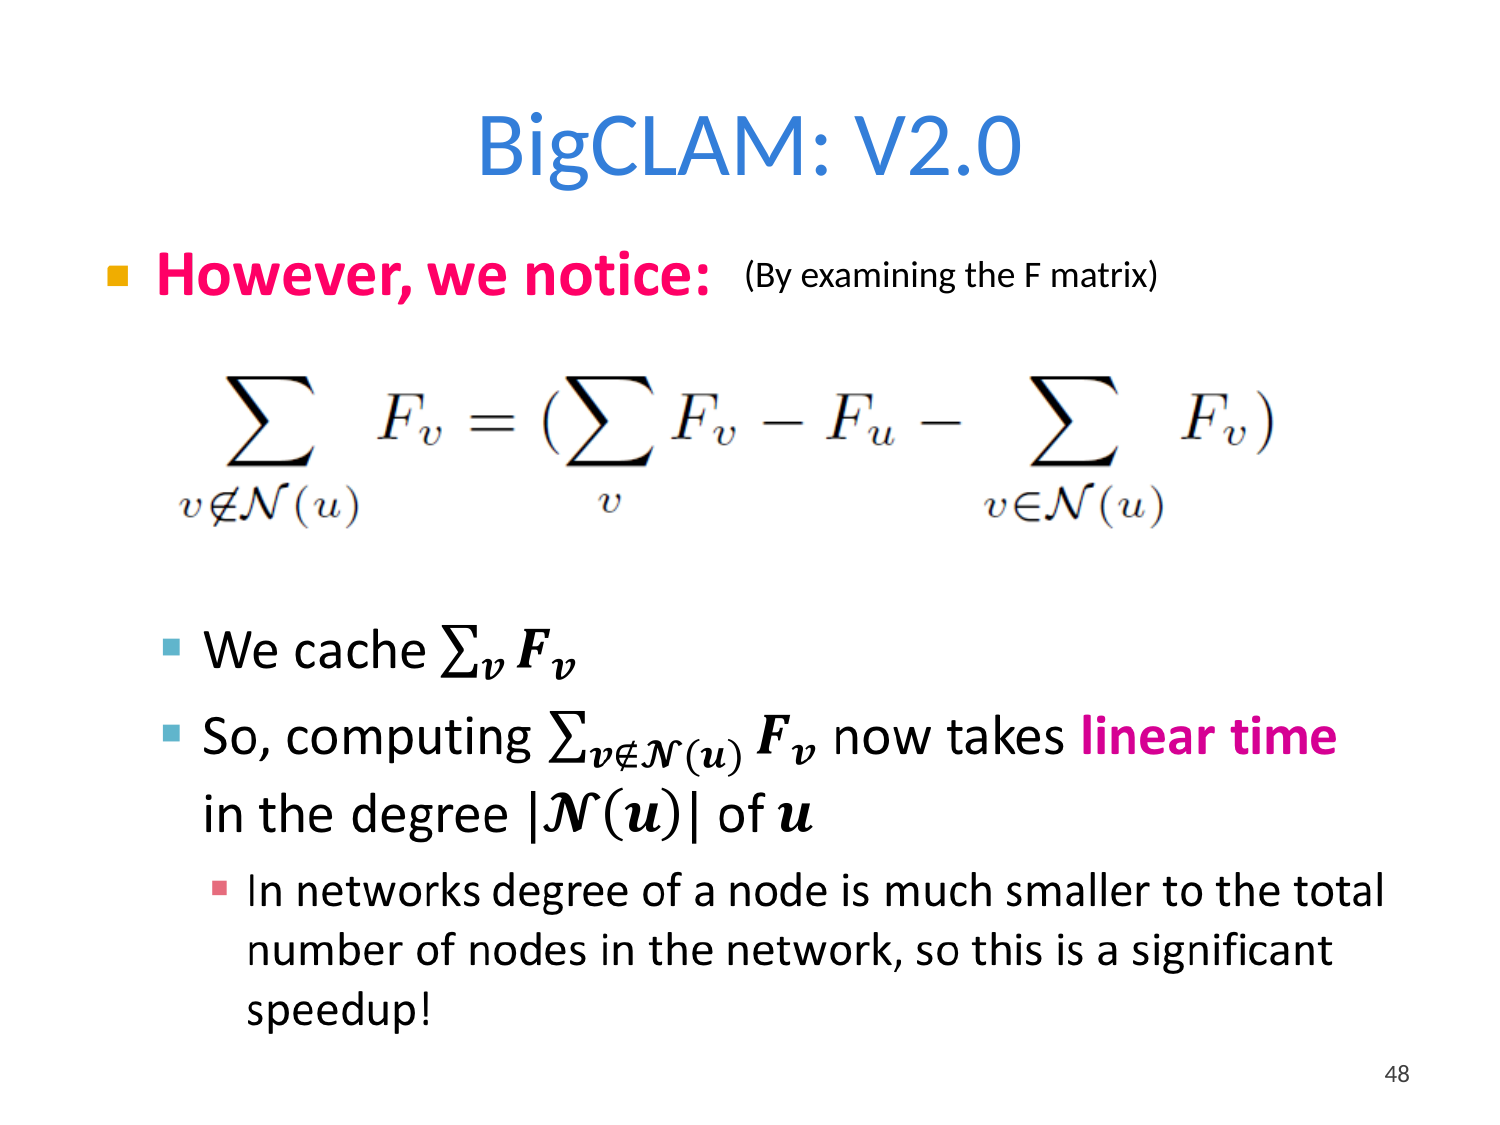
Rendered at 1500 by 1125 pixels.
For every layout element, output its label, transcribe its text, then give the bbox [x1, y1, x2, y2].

picture [162, 363, 1291, 538]
list [75, 212, 1425, 1125]
slide_number 48 [1074, 1042, 1425, 1103]
title BigCLAM: V2.0 [75, 45, 1425, 212]
text_box (By examining the F matrix) [729, 242, 1175, 303]
